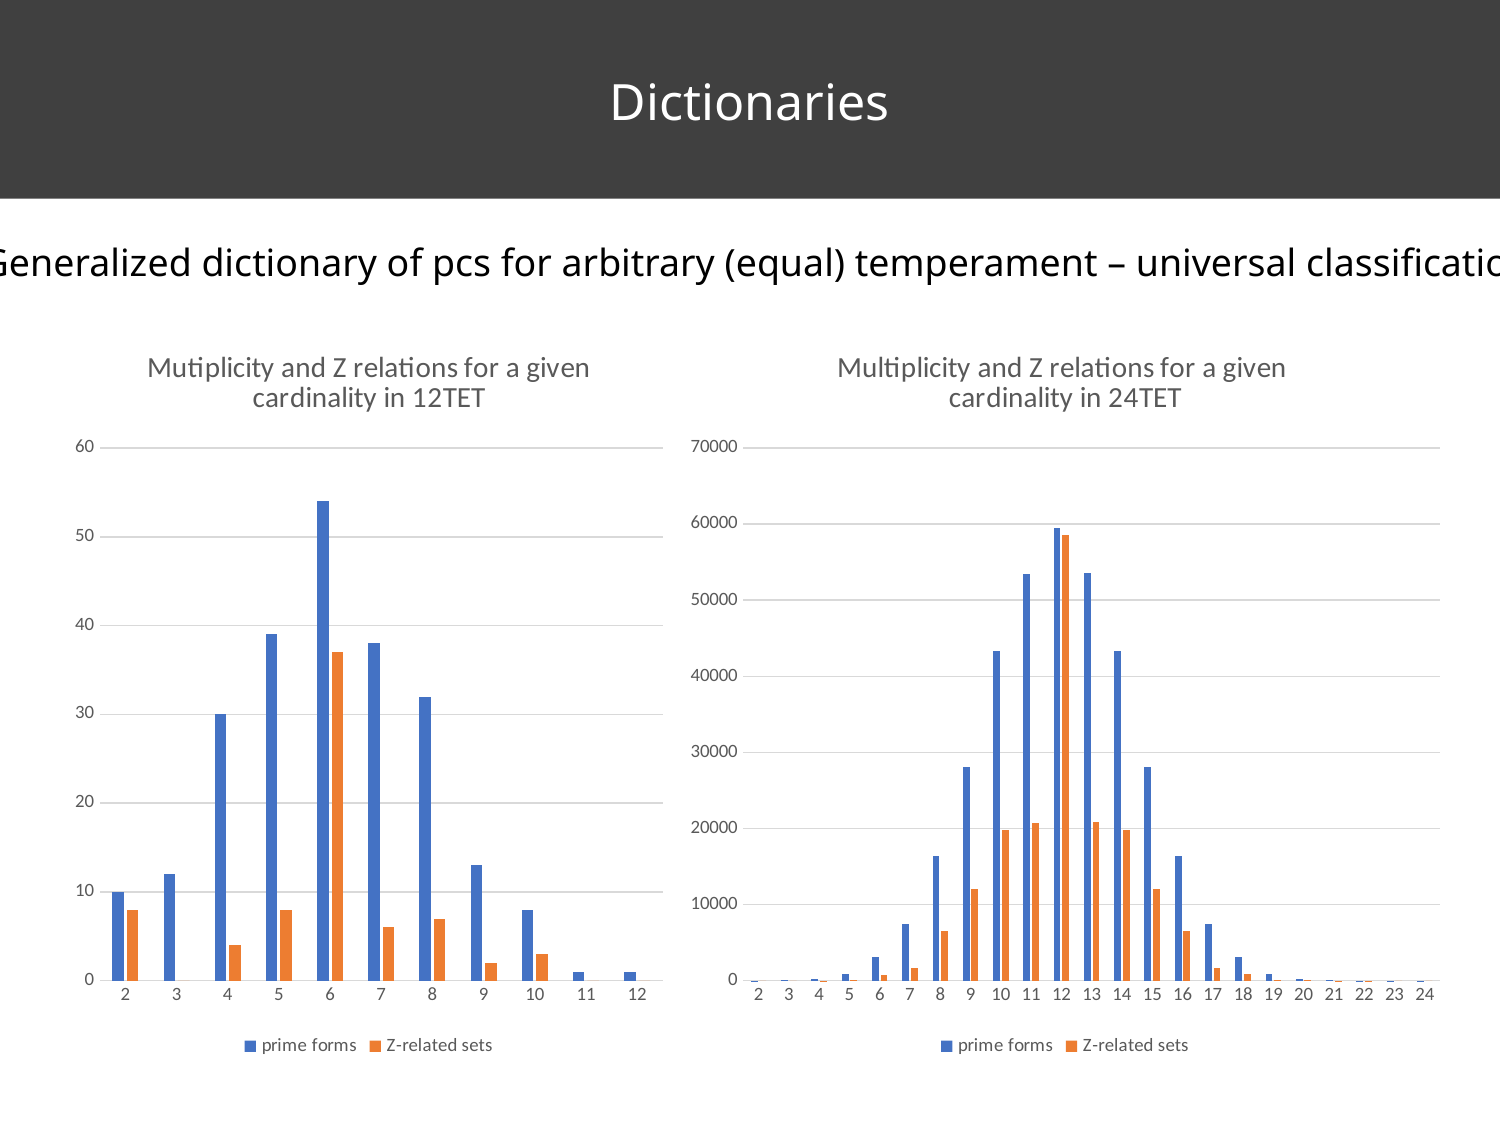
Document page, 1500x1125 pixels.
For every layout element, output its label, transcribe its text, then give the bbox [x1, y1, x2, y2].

text_box Generalized dictionary of pcs for arbitrary (equal) temperament – universal classification [0, 231, 1500, 292]
text_box Dictionaries [346, 63, 1154, 138]
text_box [0, 0, 1500, 200]
chart [62, 324, 1456, 1062]
